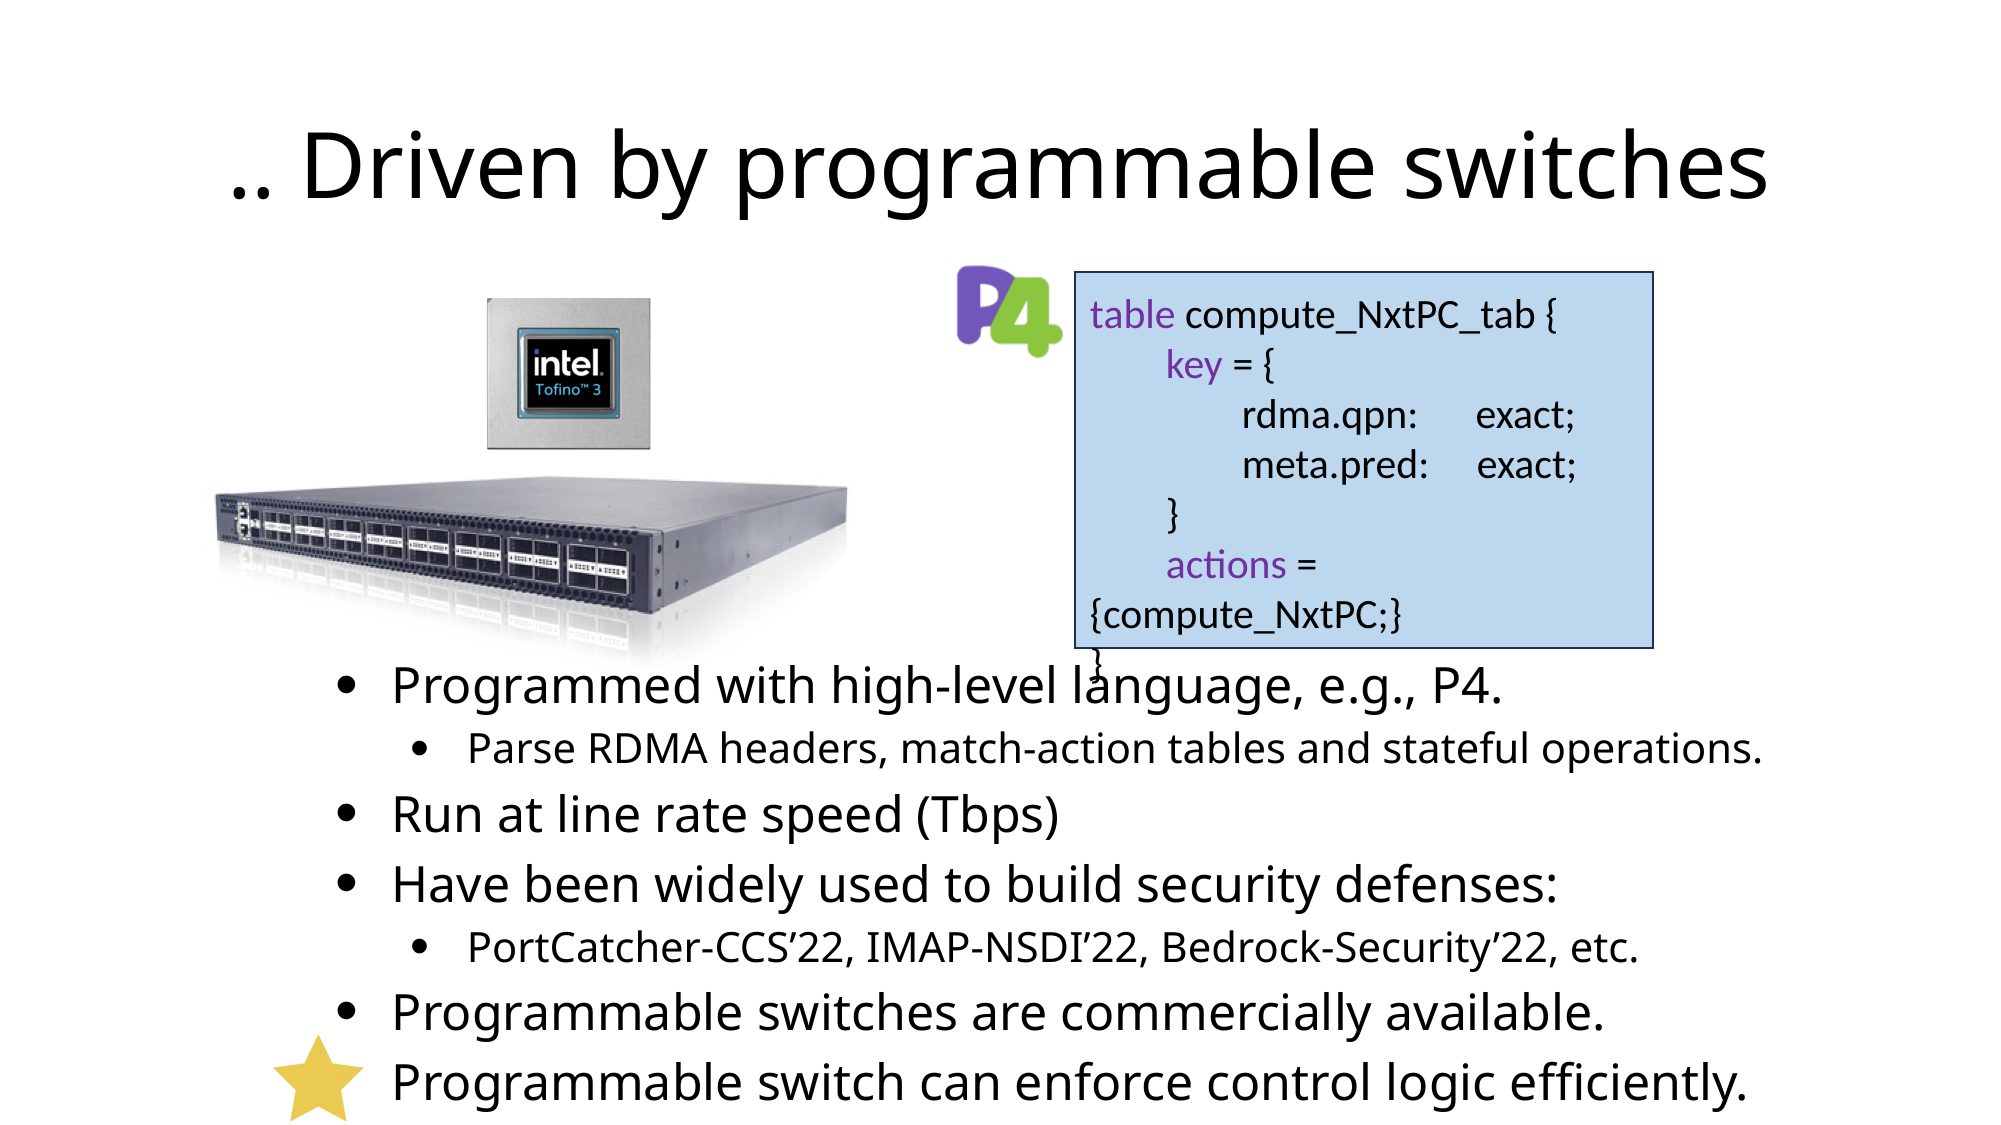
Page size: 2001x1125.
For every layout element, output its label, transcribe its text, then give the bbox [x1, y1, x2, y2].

picture [271, 1033, 366, 1125]
title .. Driven by programmable switches [0, 59, 2000, 278]
text_box table compute_NxtPC_tab { key = { rdma.qpn: exact; meta.pred: exact; } actions = {compute_NxtPC;} } [1075, 279, 1654, 646]
picture [938, 245, 1076, 383]
text_box Programmed with high-level language, e.g., P4. Parse RDMA headers, match-action tables and stateful operations. Run at line rate speed (Tbps) Have been widely used to build security defenses: PortCatcher-CCS’22, IMAP-NSDI’22, Bedrock-Security’22, etc. Programmable switches are commercially available. Programmable switch can enforce control logic efficiently. [320, 646, 2000, 1125]
text_box [1076, 271, 1654, 279]
picture [197, 272, 878, 667]
